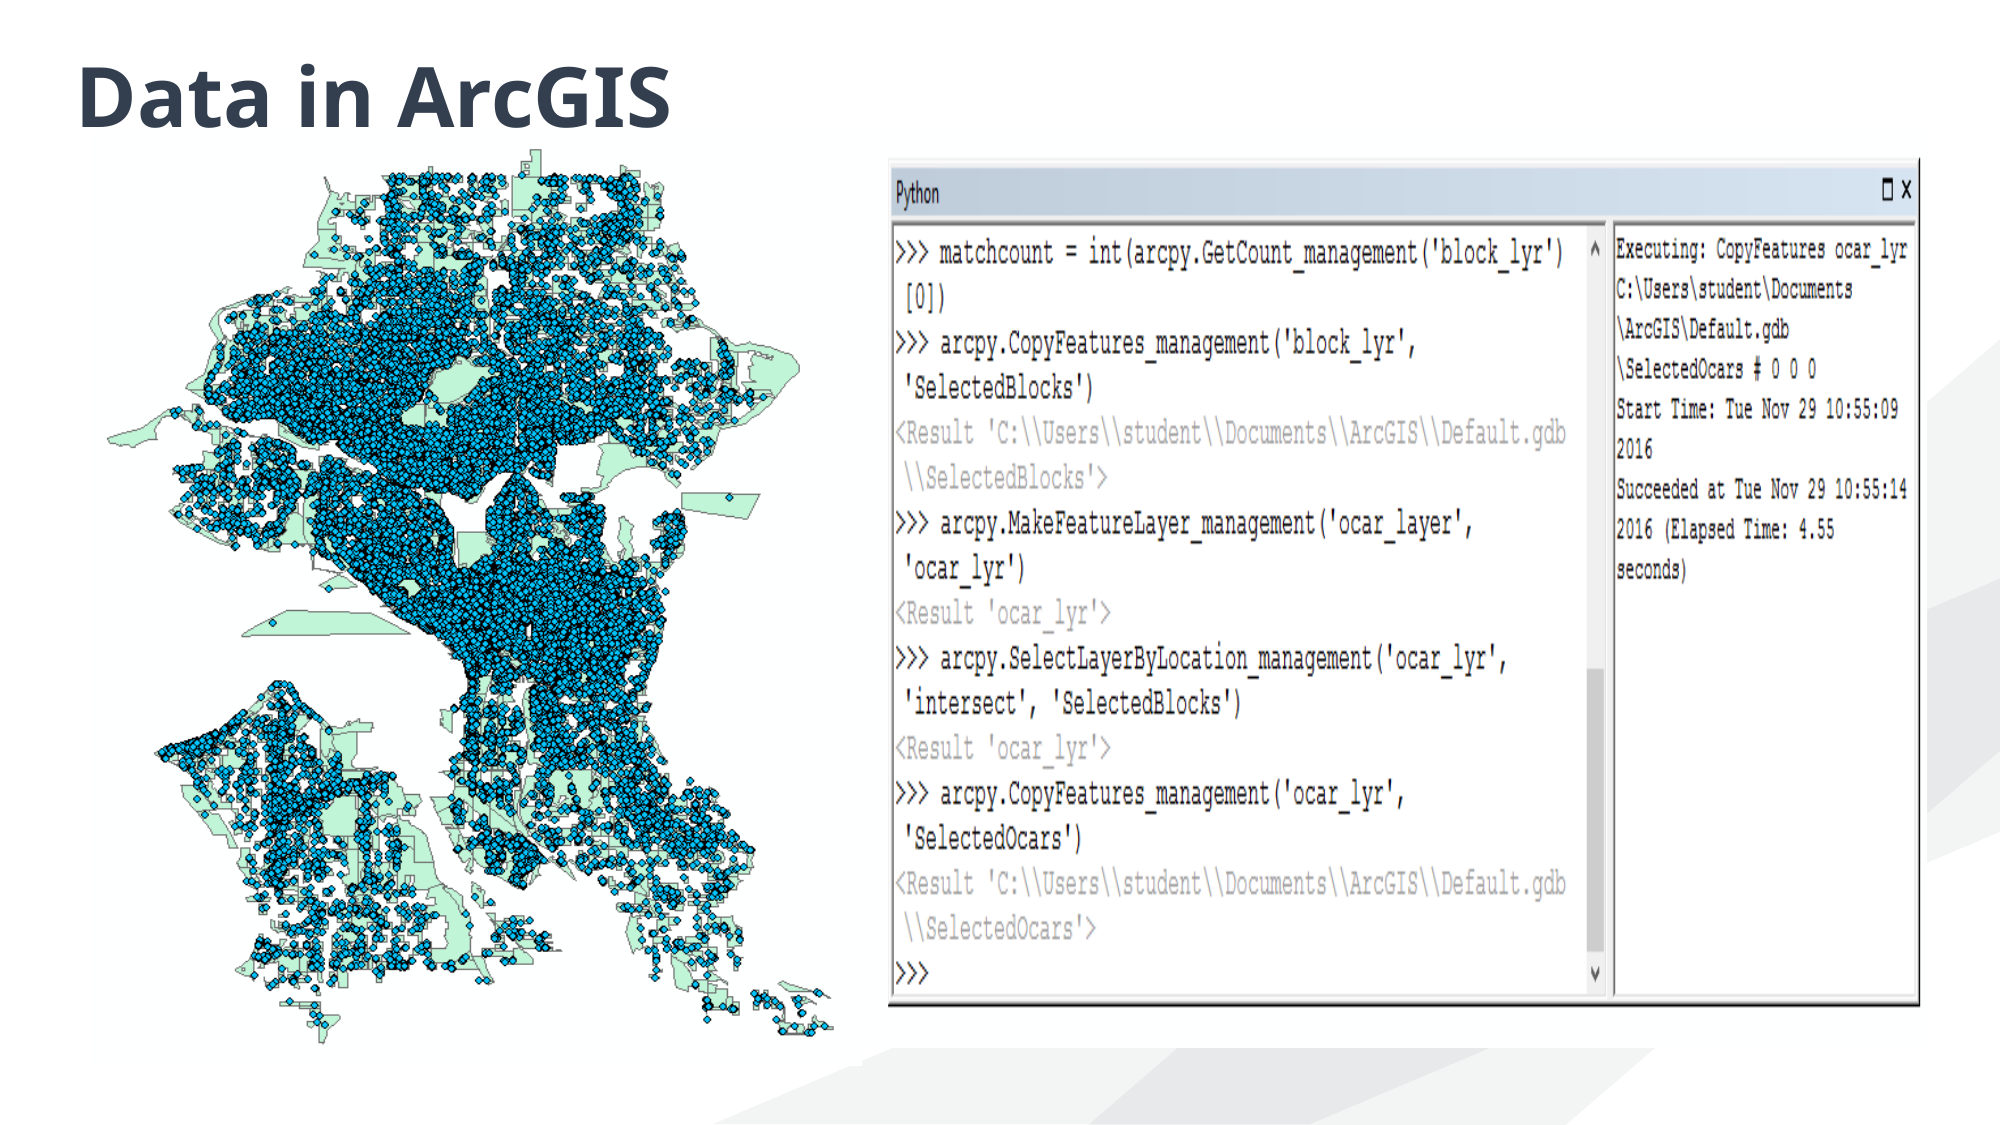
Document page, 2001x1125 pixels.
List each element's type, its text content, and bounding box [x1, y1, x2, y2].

list Data in ArcGIS [61, 37, 920, 132]
picture [91, 131, 1928, 1066]
